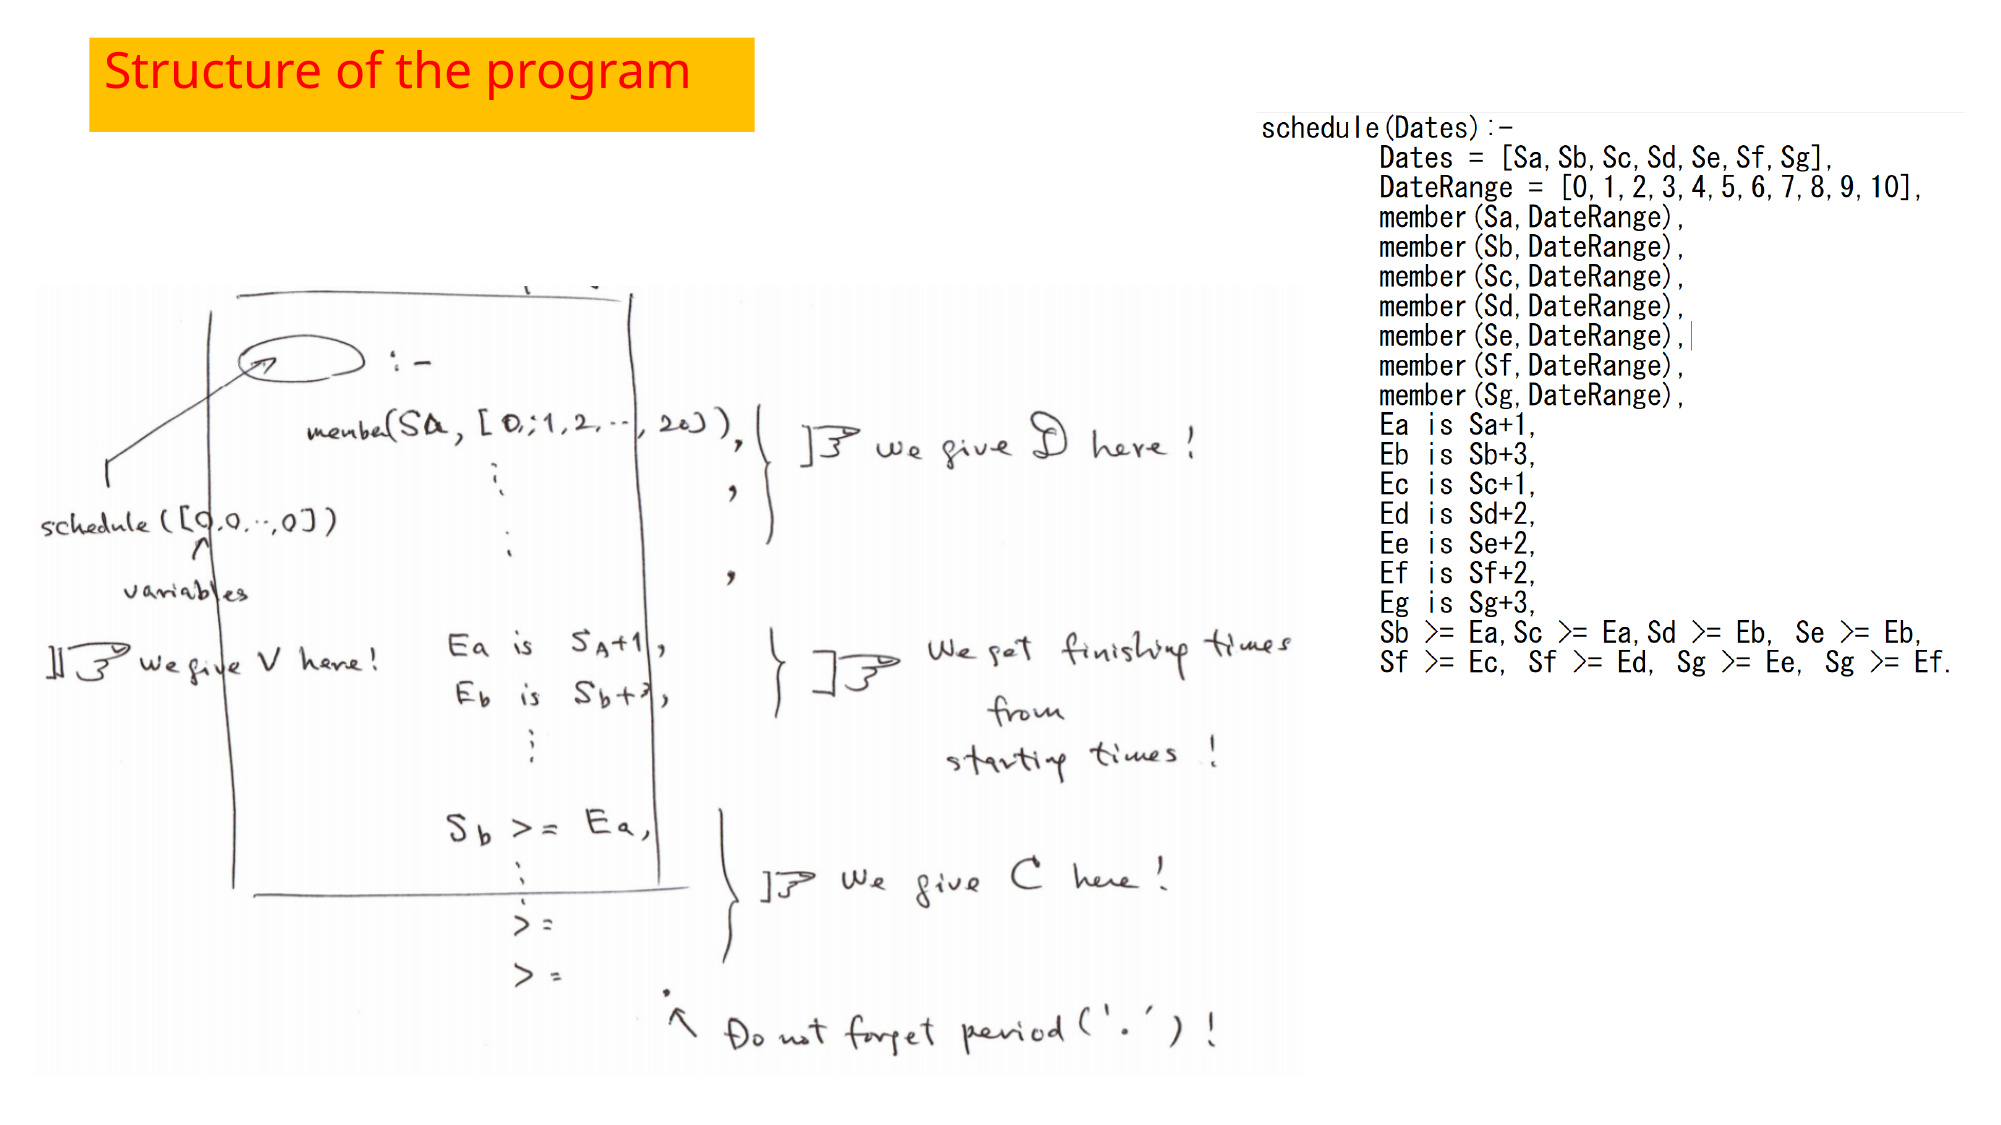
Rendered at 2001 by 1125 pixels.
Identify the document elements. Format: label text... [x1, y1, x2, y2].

list Structure of the program [89, 37, 755, 132]
picture [30, 112, 1965, 1077]
